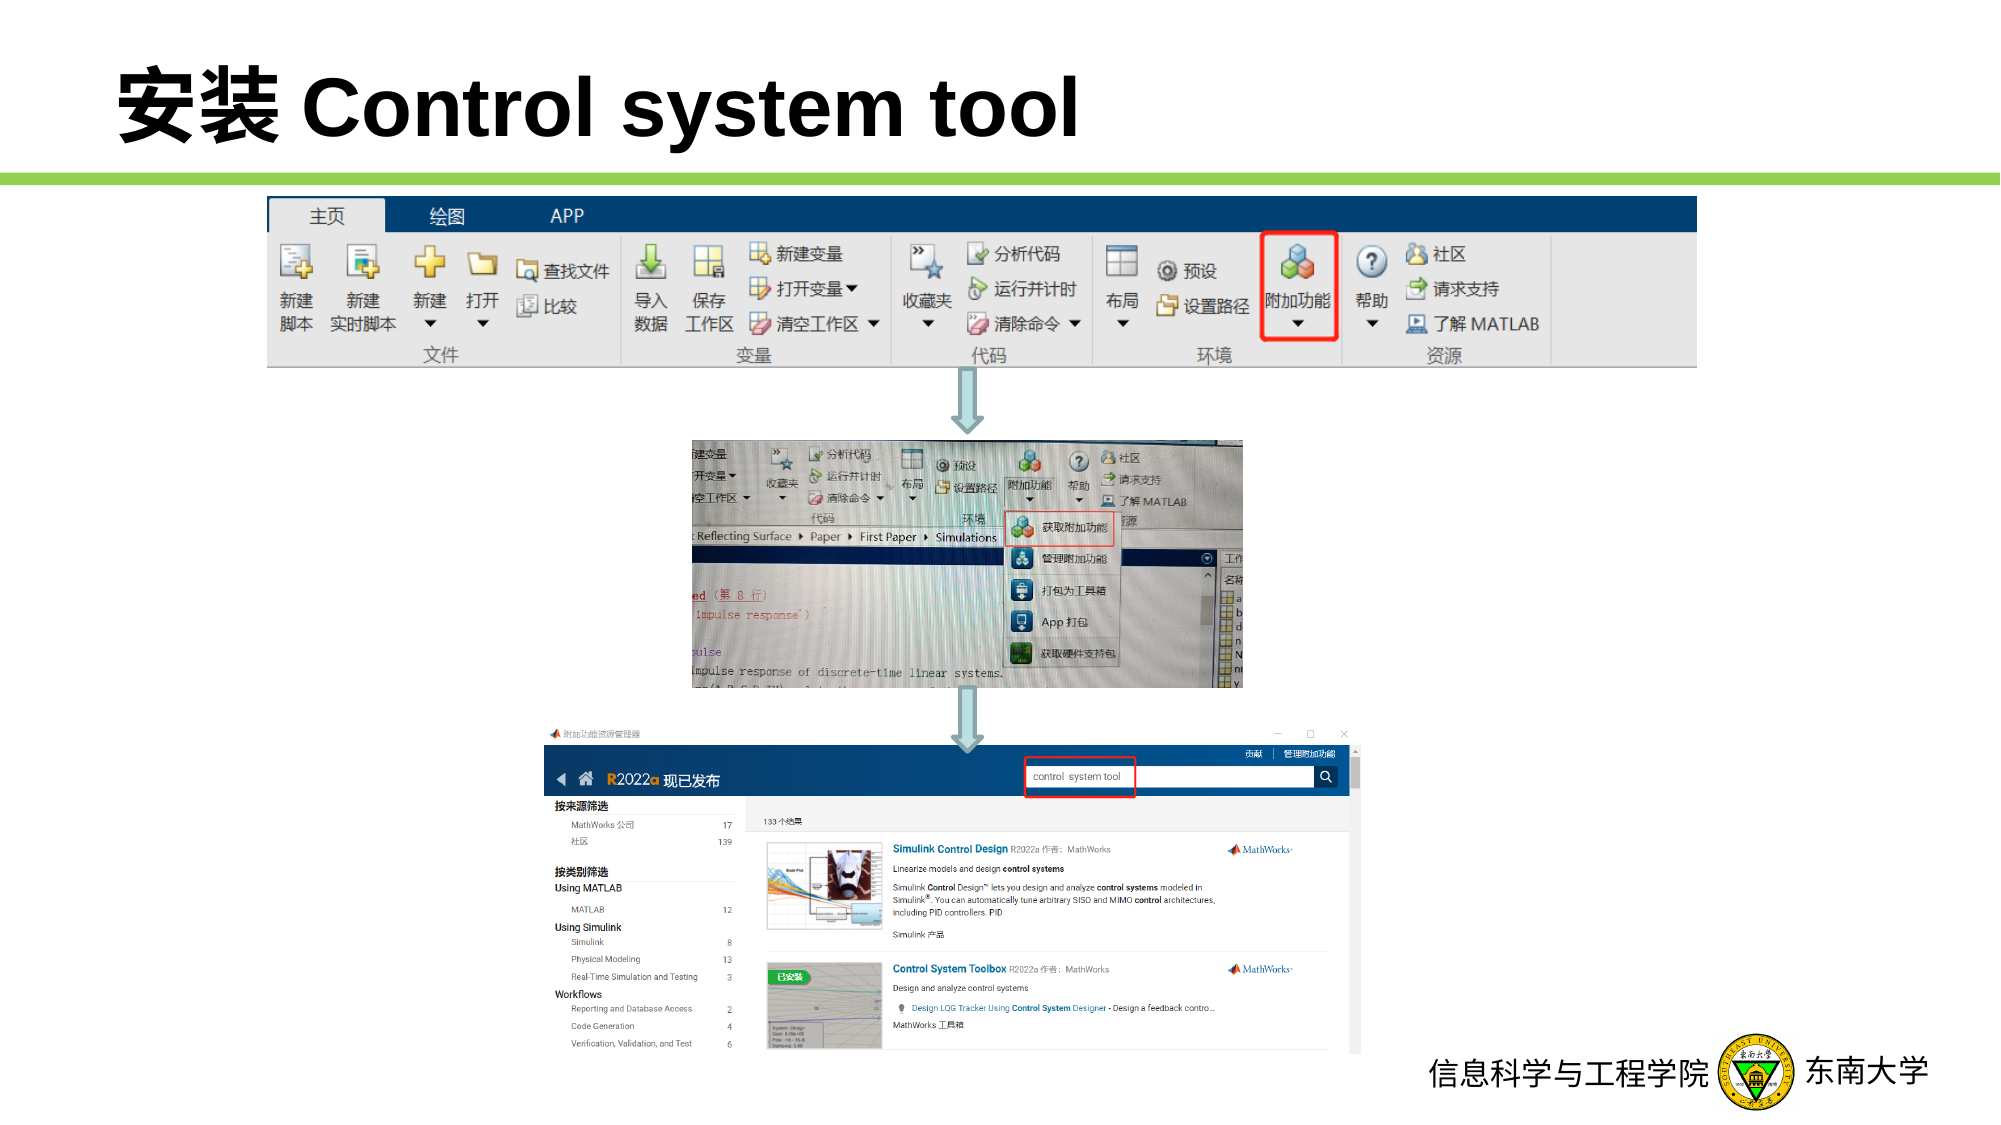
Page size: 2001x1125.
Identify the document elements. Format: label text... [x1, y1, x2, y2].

picture [692, 439, 1243, 688]
title 安装Control system tool [99, 45, 1900, 161]
picture [267, 196, 1698, 369]
picture [1715, 1031, 1797, 1111]
picture [544, 727, 1362, 1055]
text_box [958, 695, 977, 726]
text_box [950, 377, 985, 435]
